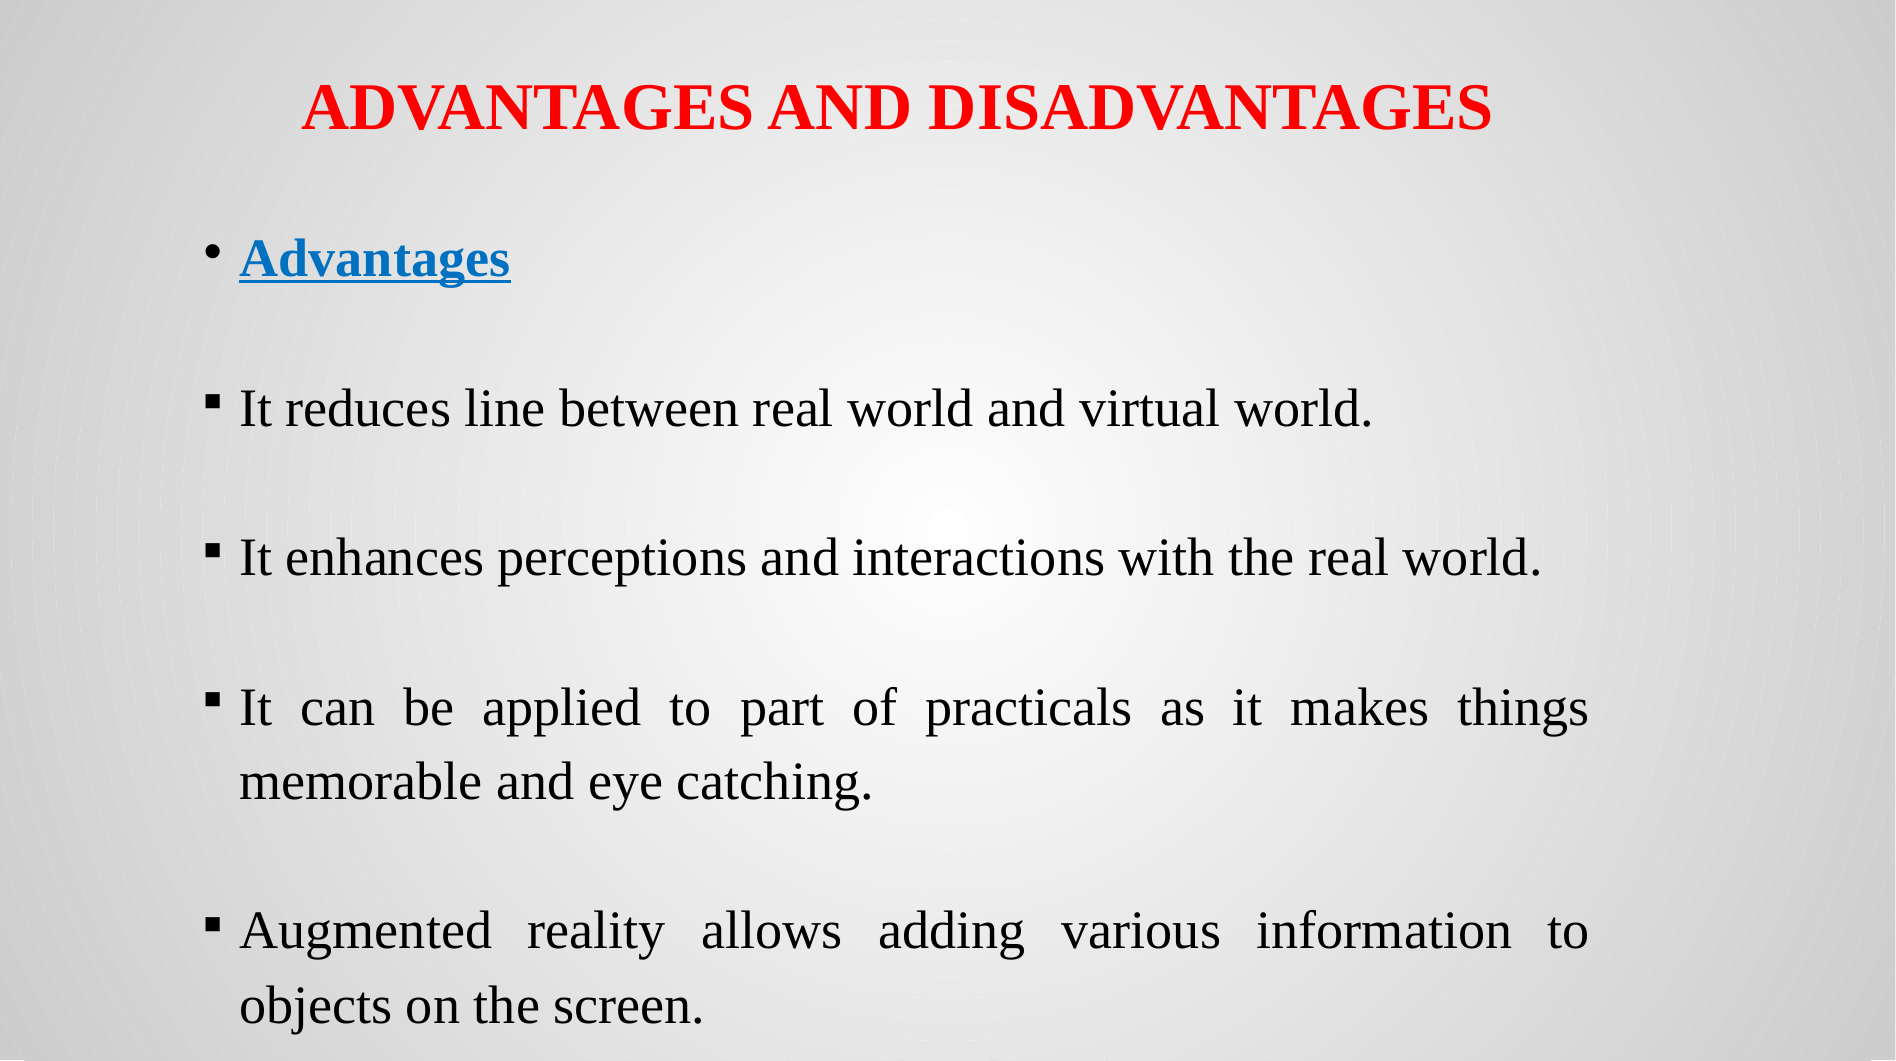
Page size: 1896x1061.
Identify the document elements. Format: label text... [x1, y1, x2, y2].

text_box ADVANTAGES AND DISADVANTAGES Advantages It reduces line between real world and virtual world. It enhances perceptions and interactions with the real world. It can be applied to part of practicals as it makes things memorable and eye catching. Augmented reality allows adding various information to objects on the screen. [188, 55, 1607, 958]
